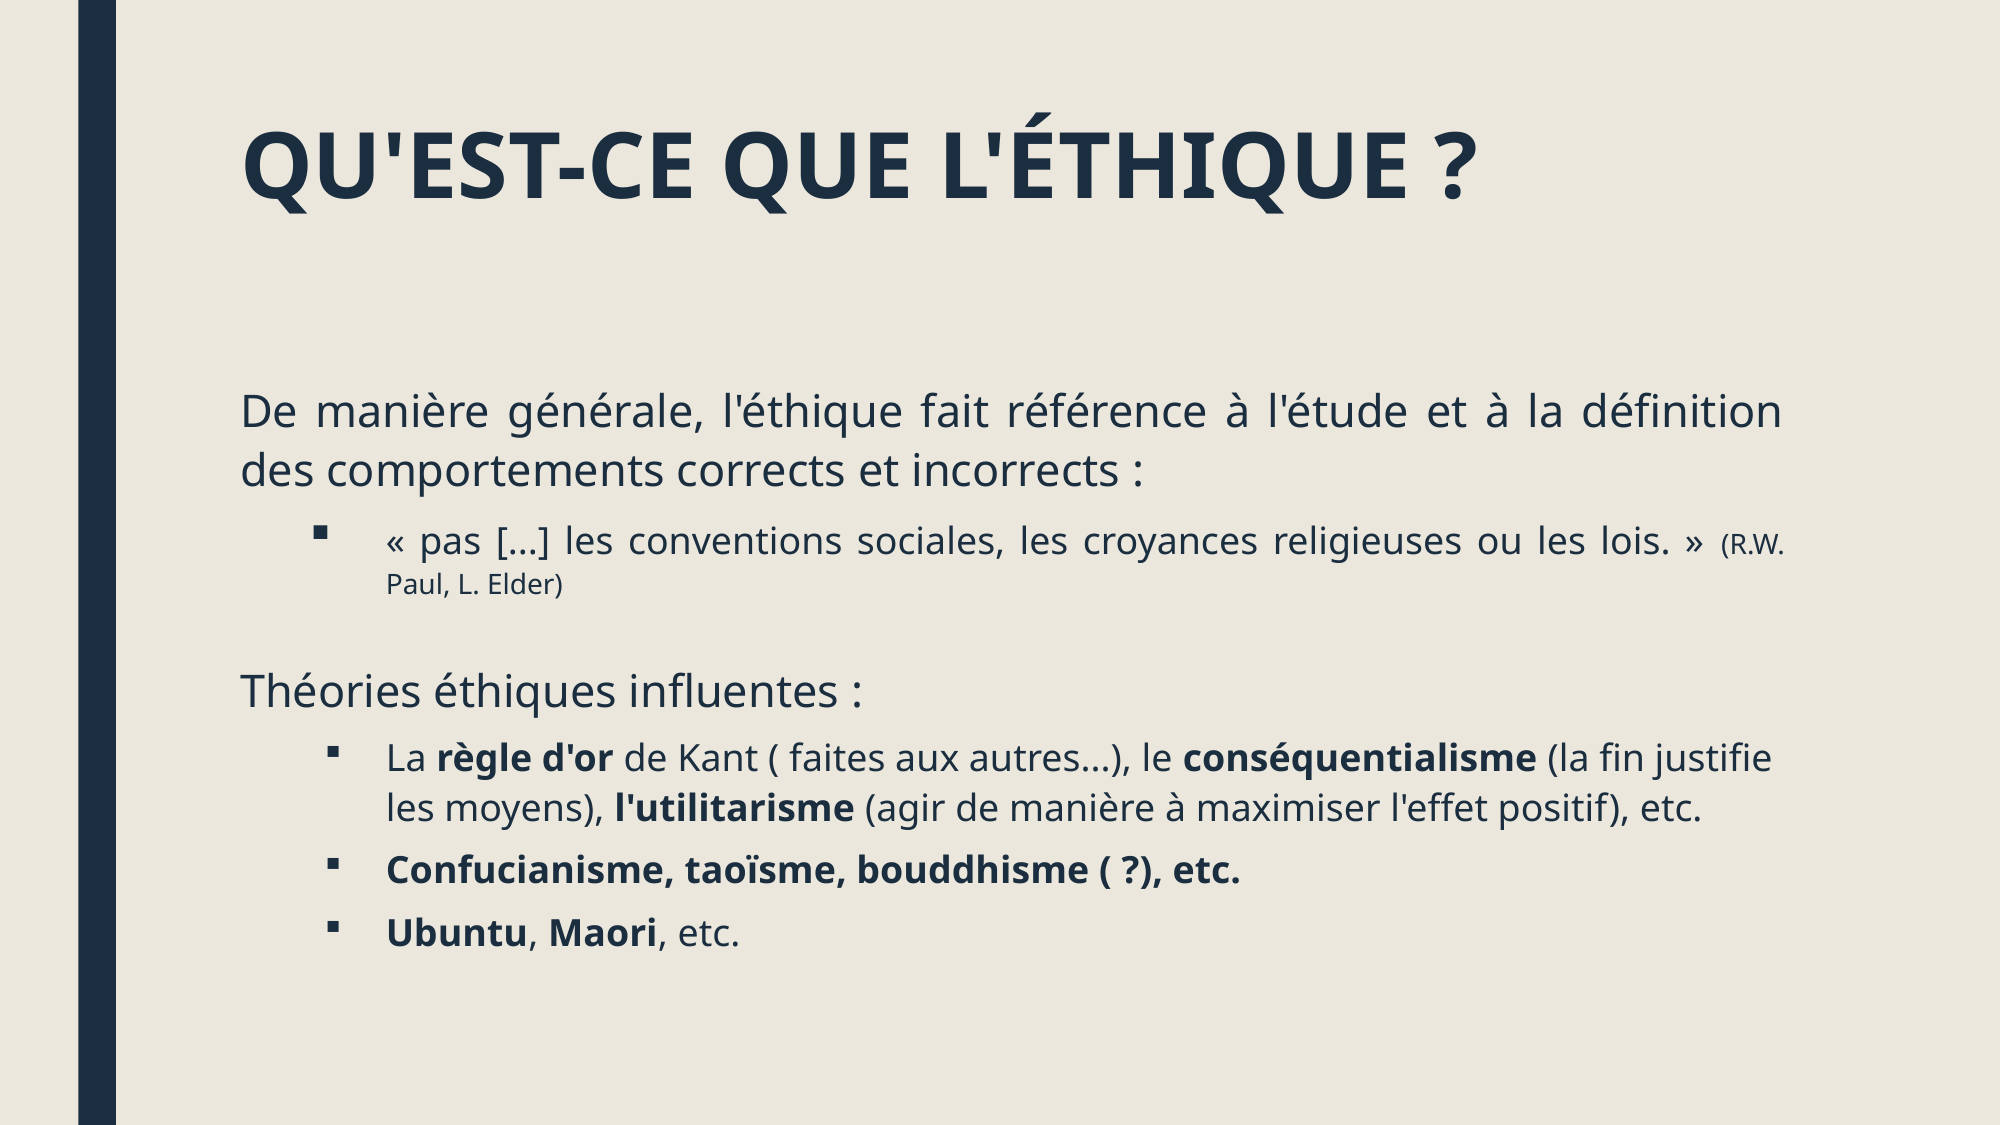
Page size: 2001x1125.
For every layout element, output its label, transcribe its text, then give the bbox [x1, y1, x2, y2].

title QU'EST-CE QUE L'ÉTHIQUE ? [225, 112, 1800, 357]
list De manière générale, l'éthique fait référence à l'étude et à la définition des comportements corrects et incorrects : « pas [...] les conventions sociales, les croyances religieuses ou les lois. » (R.W. Paul, L. Elder) Théories éthiques influentes : La règle d'or de Kant ( faites aux autres...), le conséquentialisme (la fin justifie les moyens), l'utilitarisme (agir de manière à maximiser l'effet positif), etc. Confucianisme, taoïsme, bouddhisme ( ?), etc. Ubuntu, Maori, etc. [225, 369, 1800, 1015]
